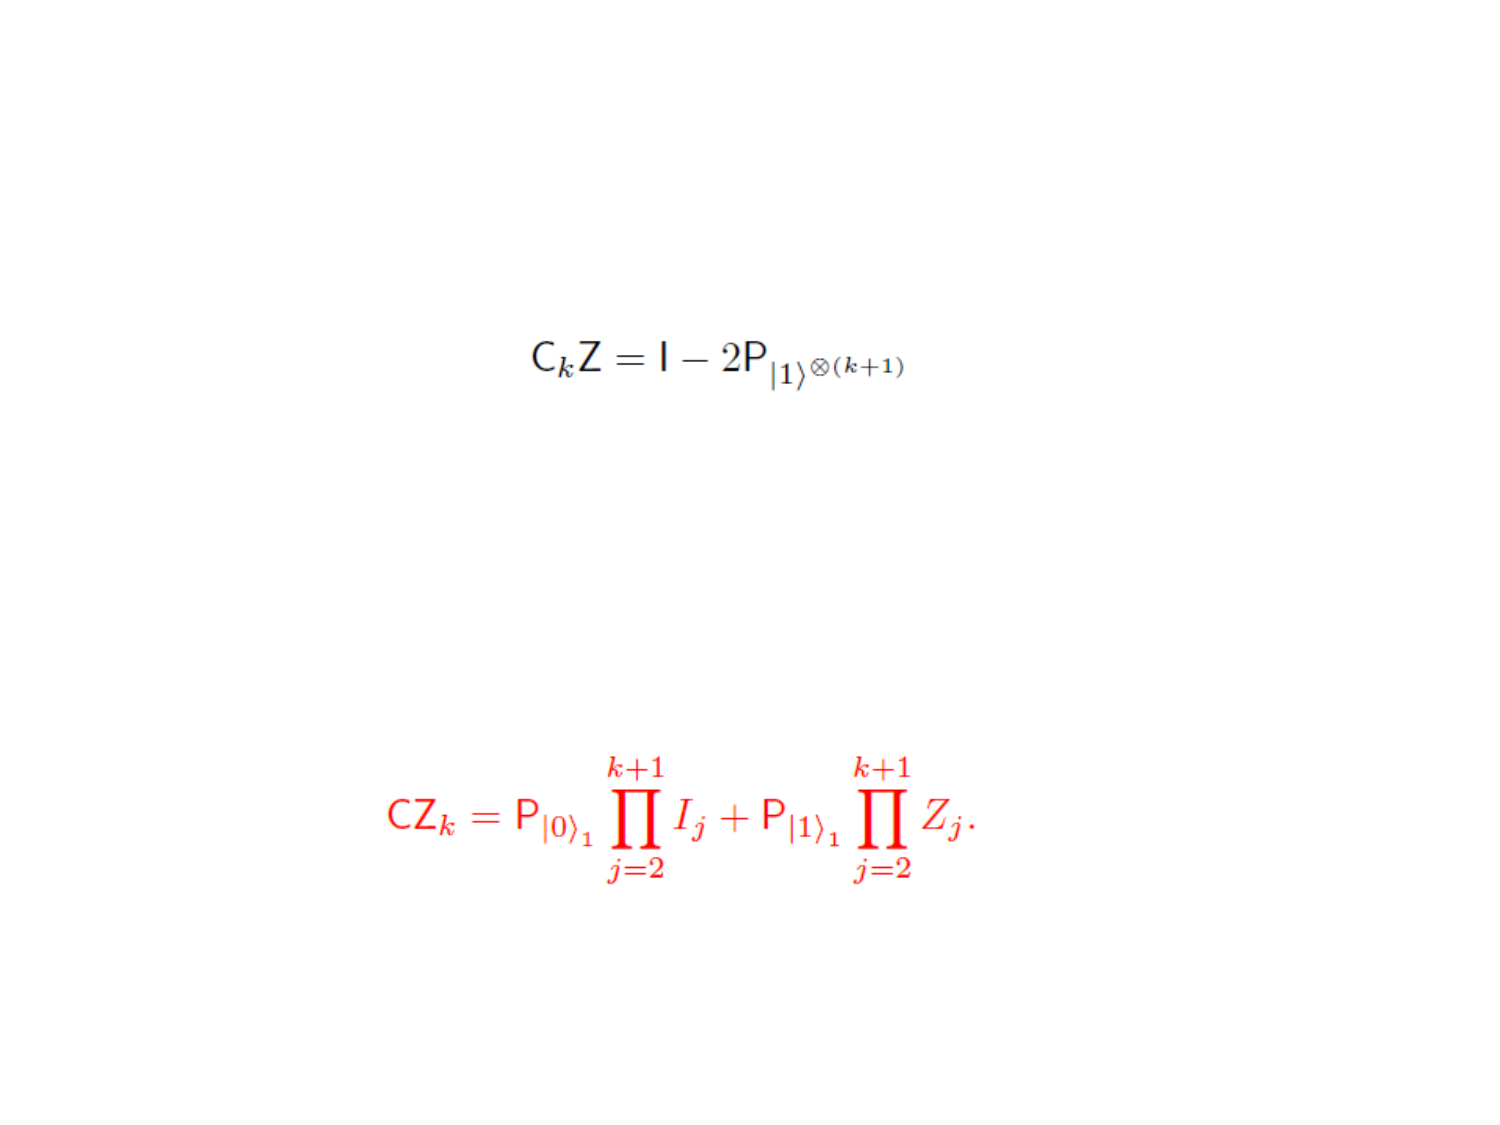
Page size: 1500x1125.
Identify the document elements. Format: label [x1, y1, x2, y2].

picture [350, 730, 1017, 900]
picture [516, 310, 924, 417]
